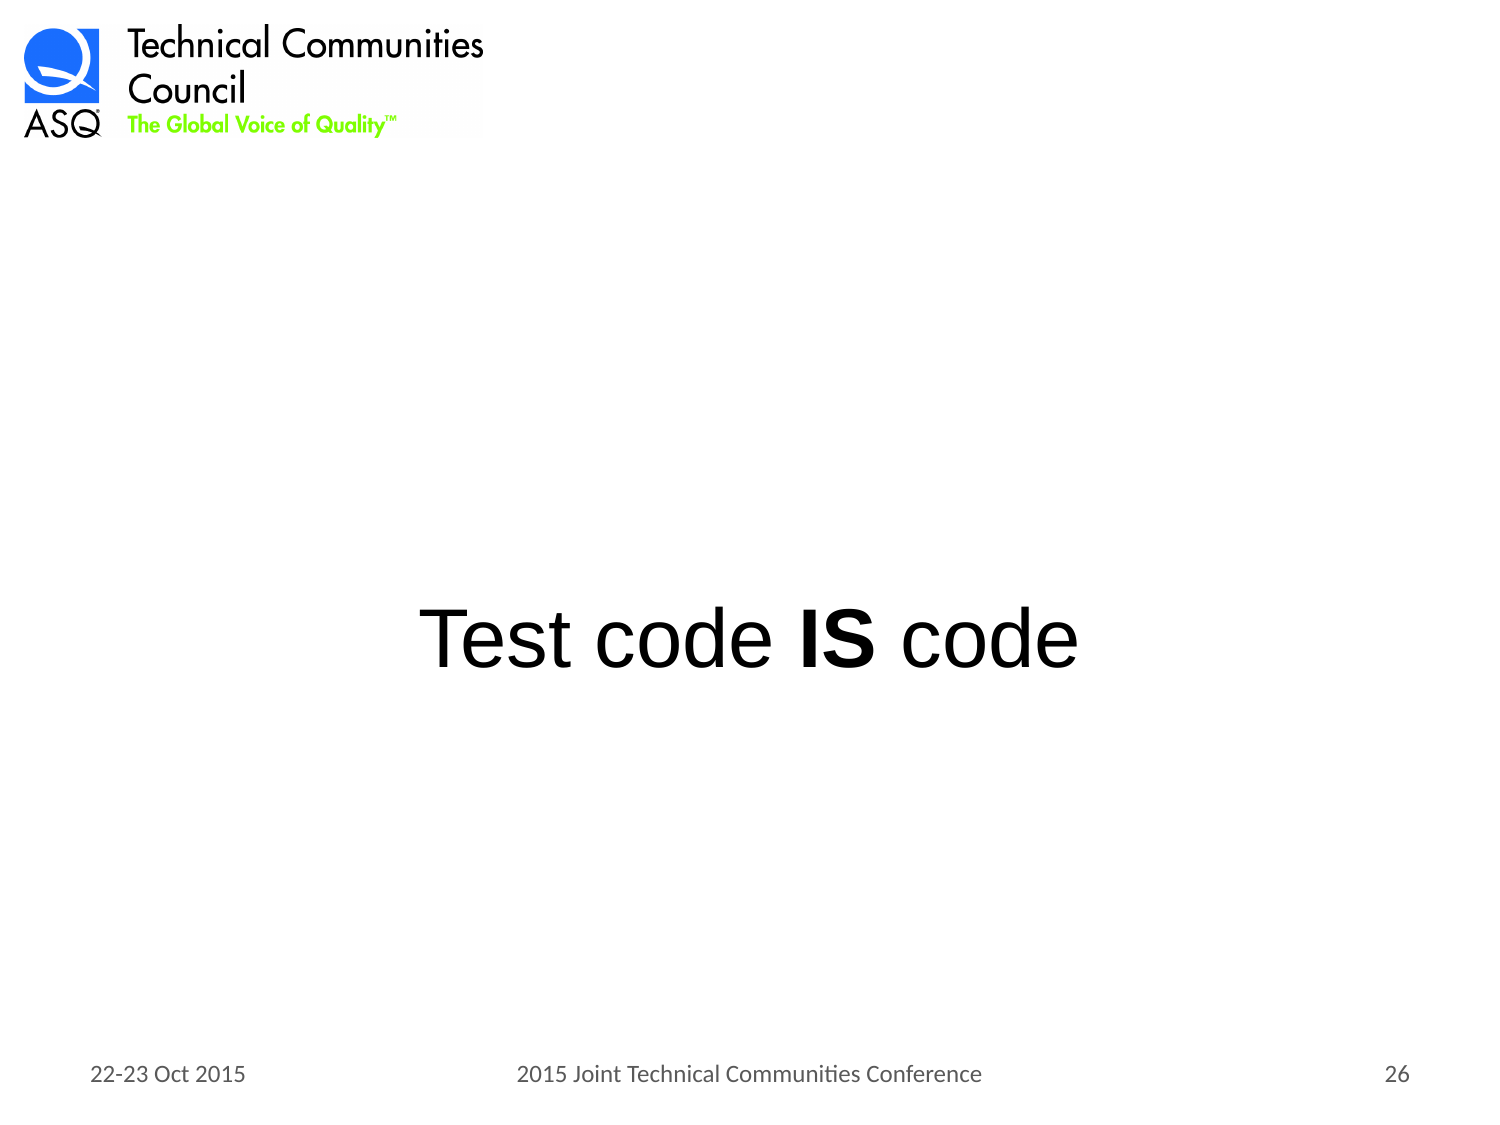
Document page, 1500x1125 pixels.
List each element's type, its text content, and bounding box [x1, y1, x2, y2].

footer 2015 Joint Technical Communities Conference [425, 1042, 1074, 1103]
picture [24, 24, 483, 138]
slide_number 26 [1074, 1042, 1425, 1103]
list Test code IS code [74, 262, 1426, 1006]
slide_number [75, 1042, 425, 1103]
